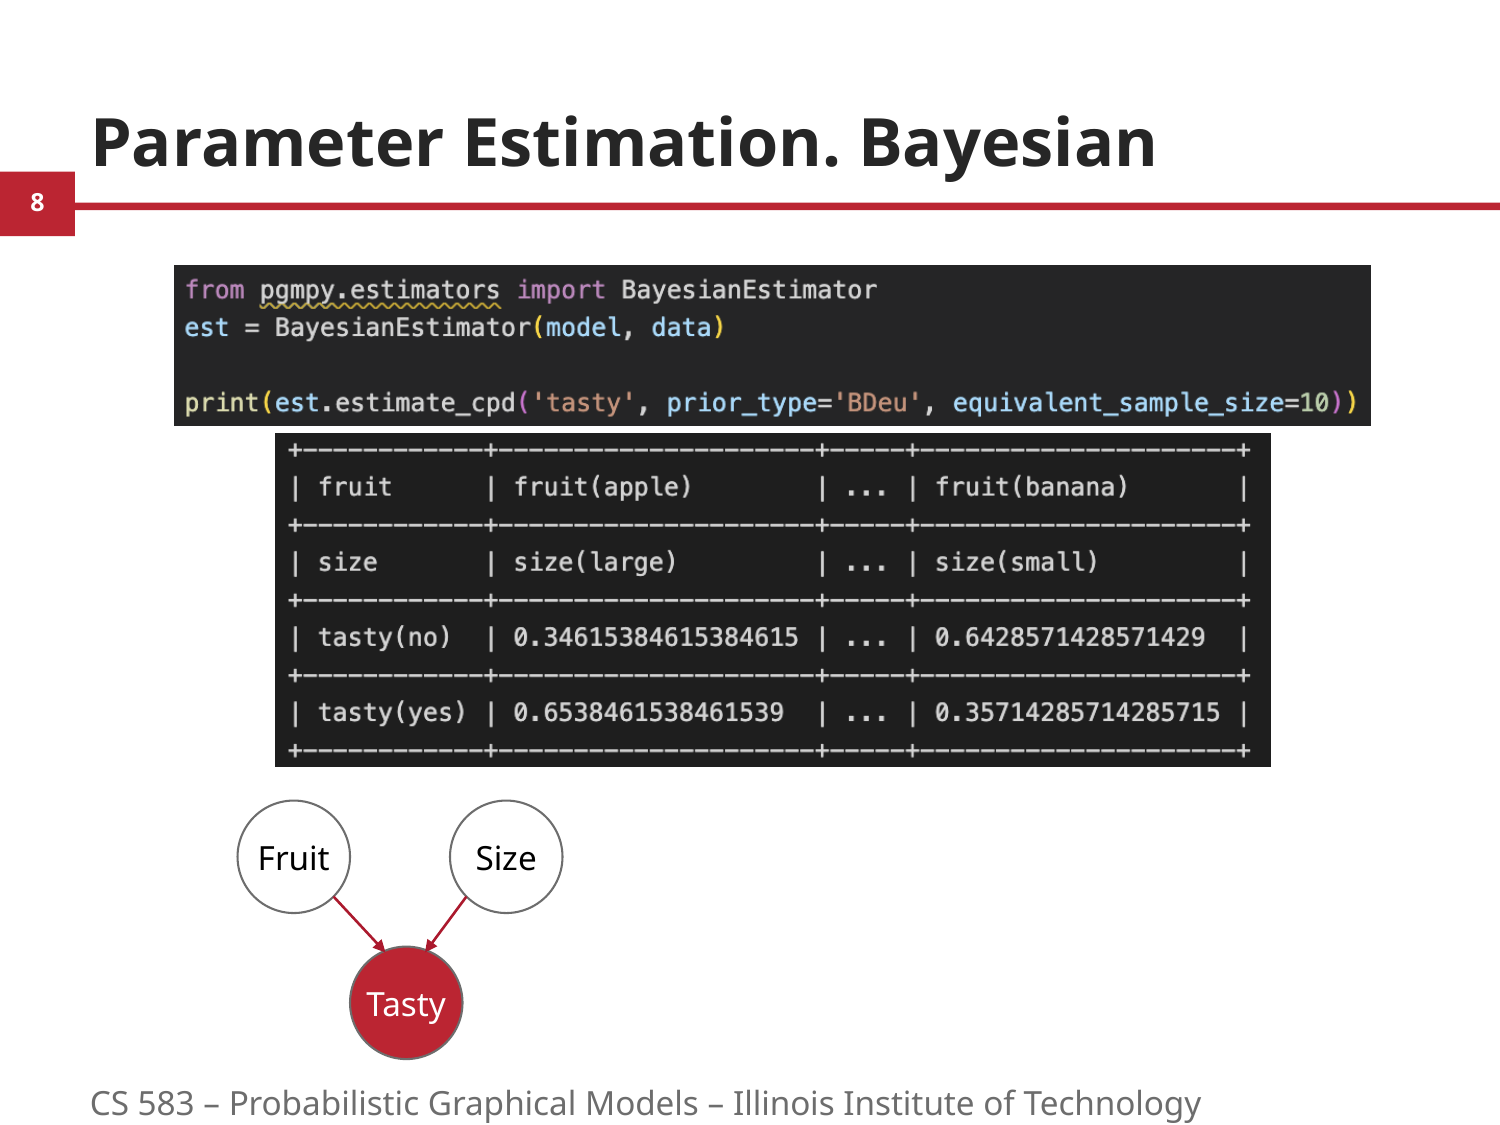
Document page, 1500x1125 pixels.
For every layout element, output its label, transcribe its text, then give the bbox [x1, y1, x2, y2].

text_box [424, 895, 468, 954]
text_box Tasty [350, 946, 463, 1060]
picture [274, 432, 1272, 768]
title Parameter Estimation. Bayesian [75, 56, 1425, 188]
footer CS 583 – Probabilistic Graphical Models – Illinois Institute of Technology [75, 1074, 1438, 1125]
text_box Fruit [237, 800, 351, 914]
picture [174, 264, 1372, 427]
text_box Size [450, 800, 563, 914]
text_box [332, 895, 387, 954]
